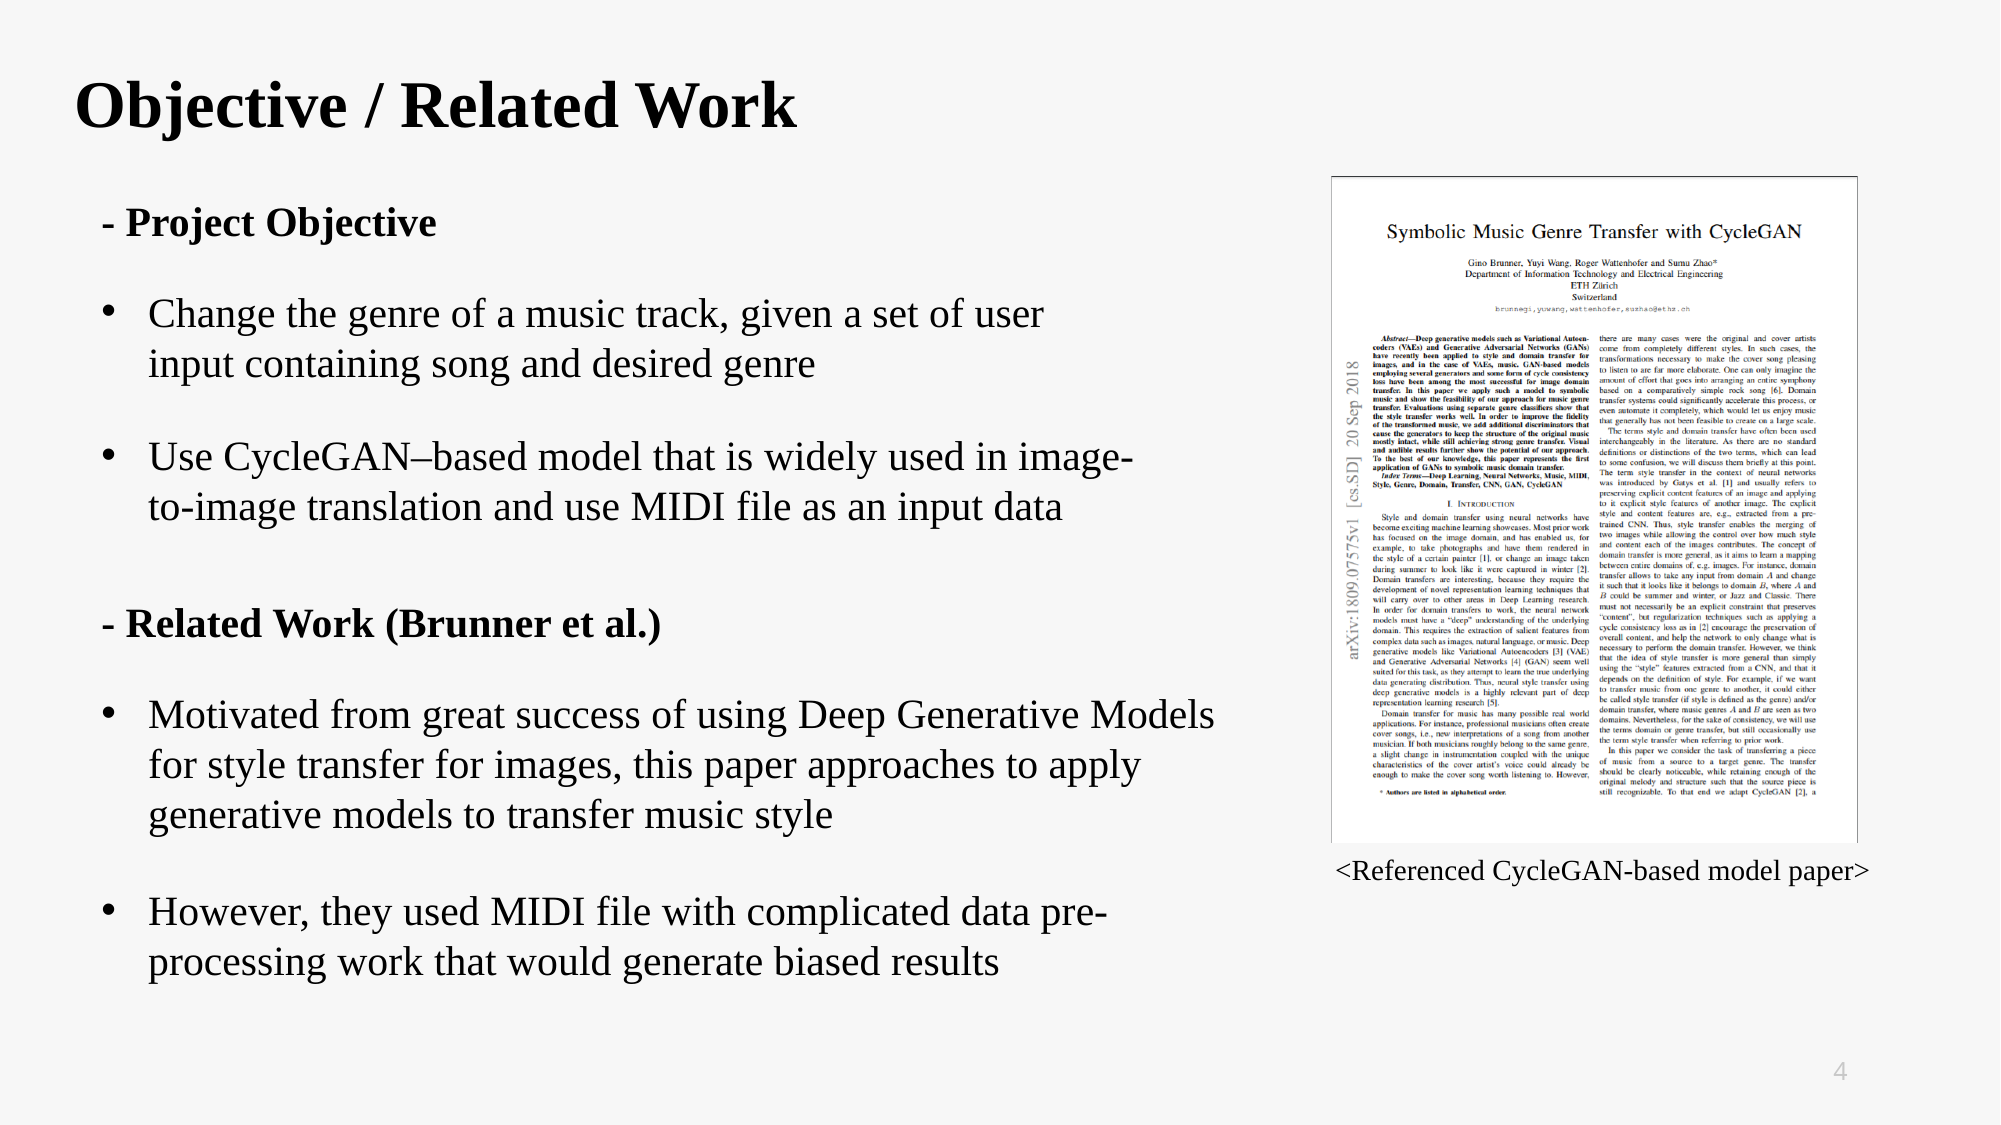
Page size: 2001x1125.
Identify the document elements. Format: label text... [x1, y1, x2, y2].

text_box [0, 0, 2000, 1125]
slide_number 4 [1412, 1042, 1863, 1103]
text_box <Referenced CycleGAN-based model paper> [1309, 843, 1897, 894]
text_box - Project Objective [86, 187, 500, 252]
text_box - Related Work (Brunner et al.) [86, 588, 689, 653]
text_box However, they used MIDI file with complicated data pre-processing work that would generate biased results [86, 876, 1167, 992]
picture [1331, 176, 1858, 843]
text_box Change the genre of a music track, given a set of user input containing song and desired genre [86, 278, 1114, 393]
text_box Use CycleGAN–based model that is widely used in image-to-image translation and use MIDI file as an input data [86, 421, 1167, 537]
text_box Objective / Related Work [59, 53, 922, 149]
text_box Motivated from great success of using Deep Generative Models for style transfer for images, this paper approaches to apply generative models to transfer music style [86, 679, 1233, 845]
